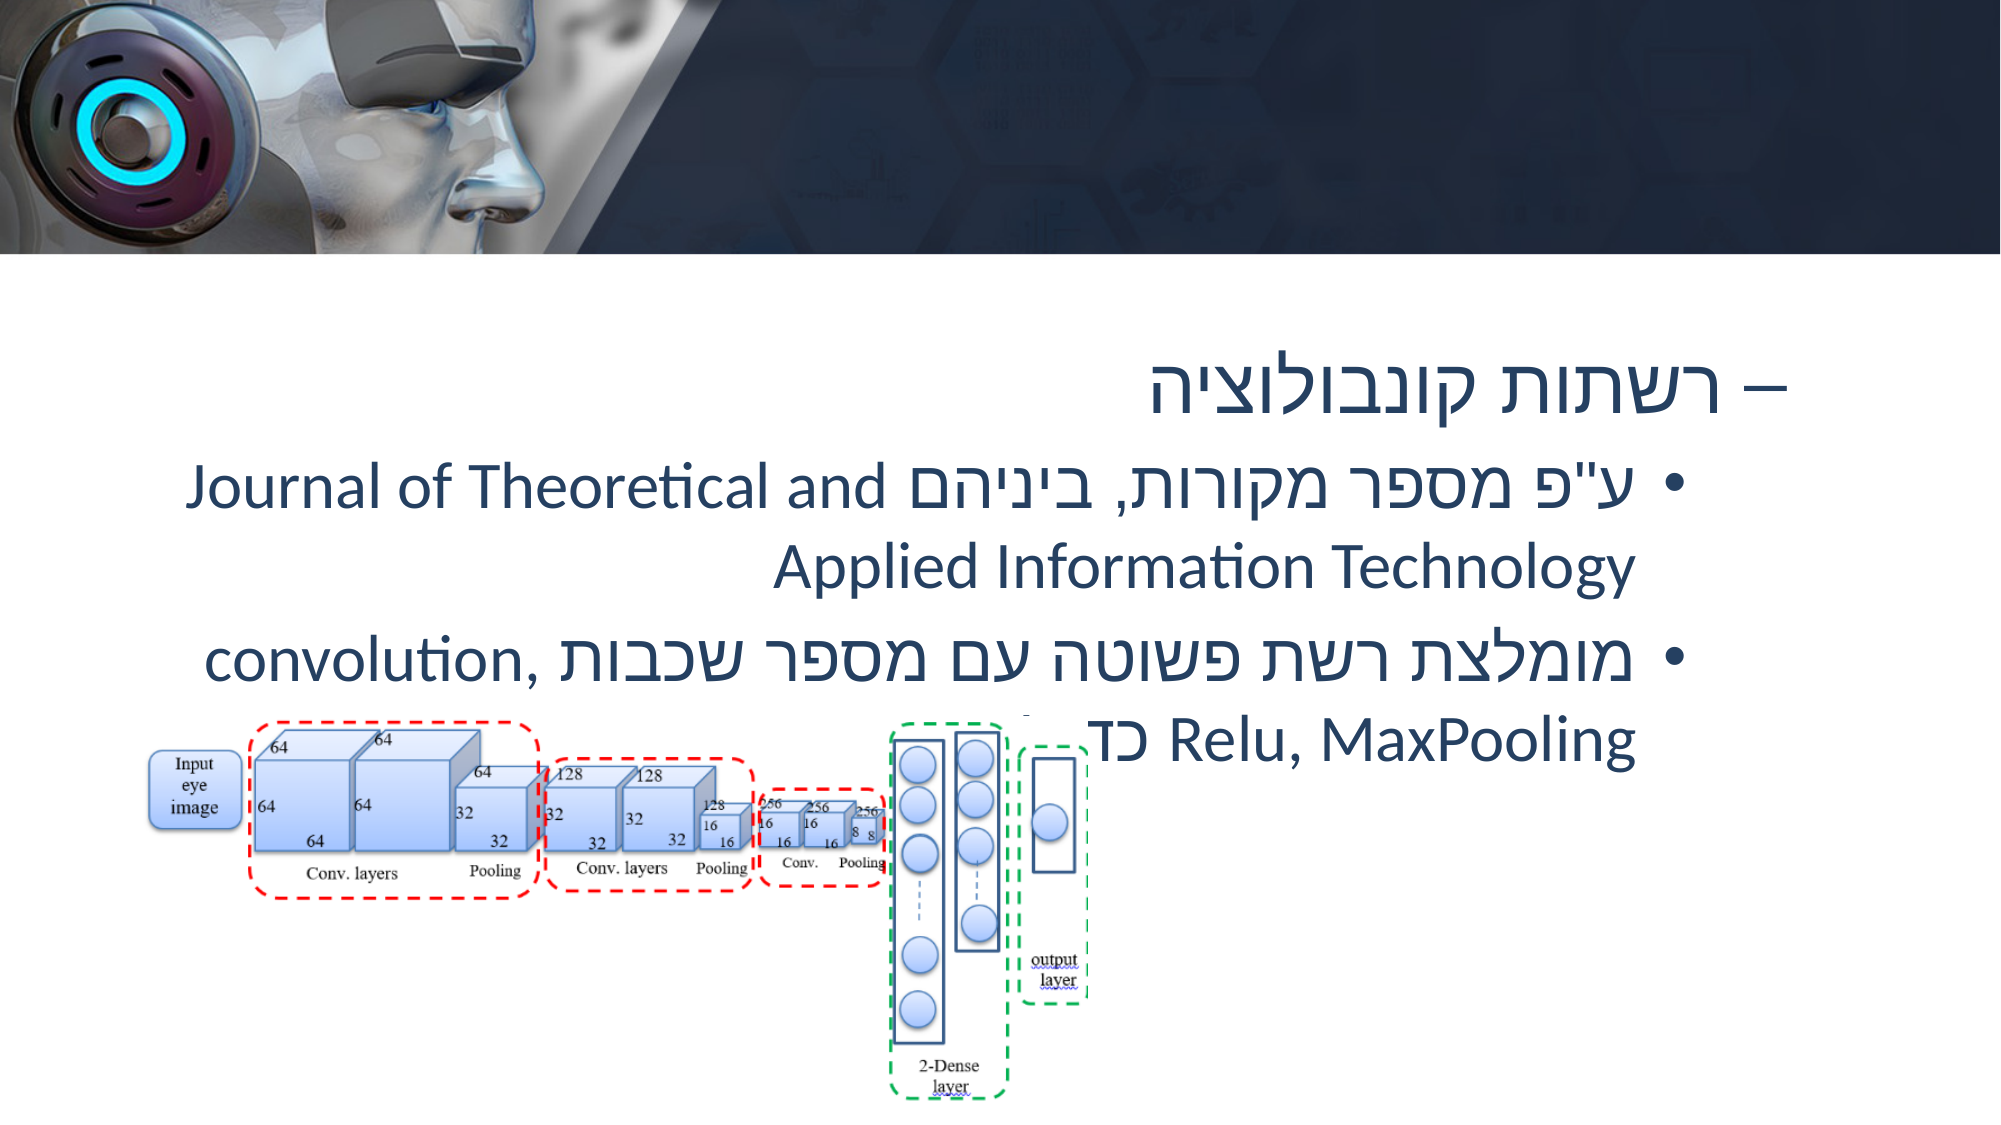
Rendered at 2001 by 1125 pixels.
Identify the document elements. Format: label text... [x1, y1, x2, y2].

picture [137, 715, 1089, 1104]
list רשתות קונבולוציה ע"פ מספר מקורות, ביניהם Journal of Theoretical and Applied Information Technology מומלצת רשת פשוטה עם מספר שכבות convolution, Relu, MaxPooling כדוג': [55, 328, 1902, 1125]
picture [0, 0, 2001, 1125]
